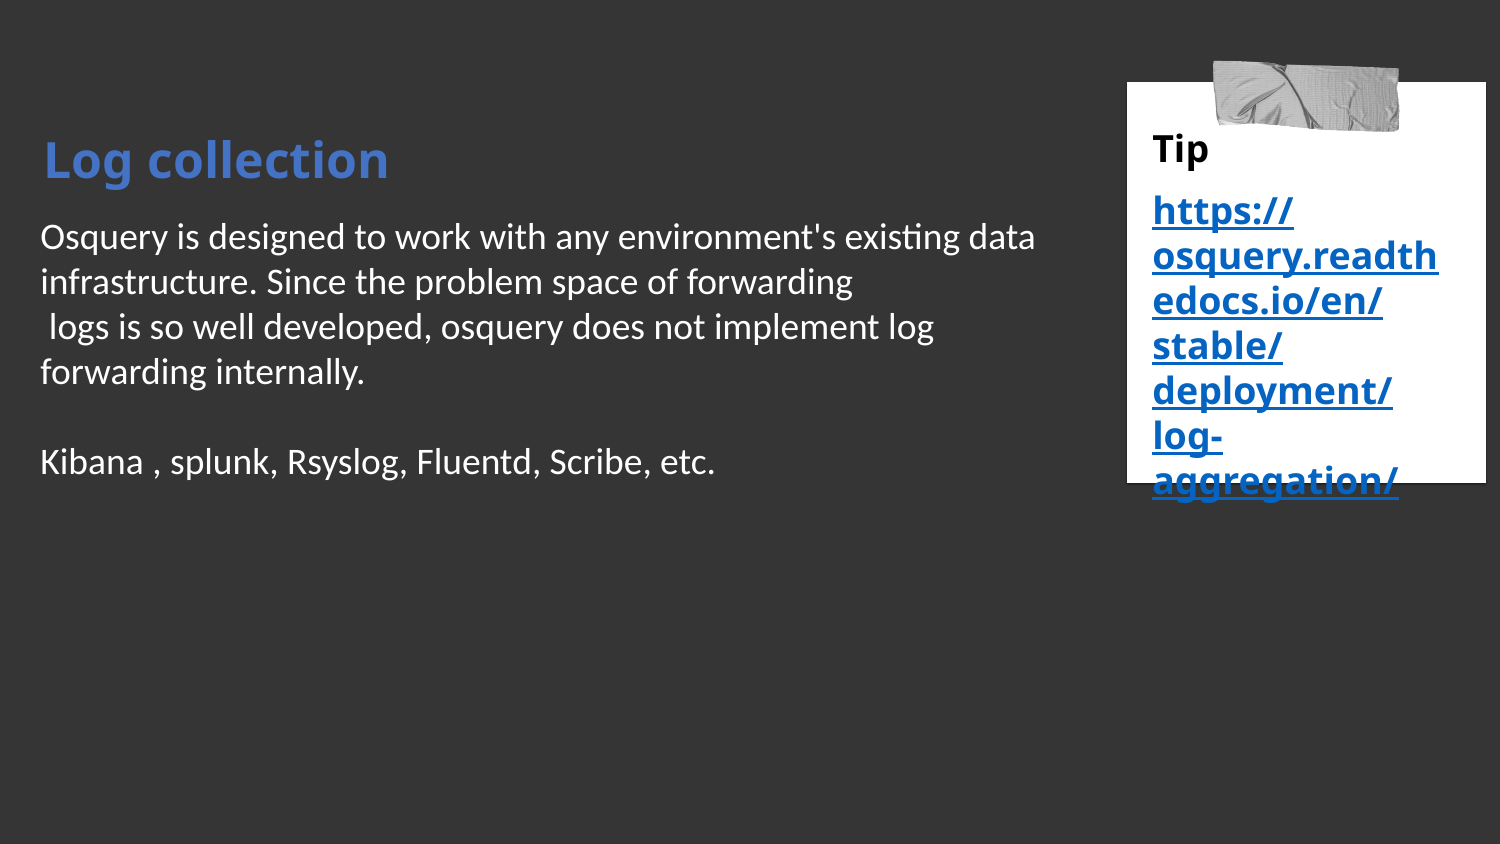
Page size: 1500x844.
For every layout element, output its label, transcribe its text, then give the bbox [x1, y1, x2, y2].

text_box Osquery is designed to work with any environment's existing data infrastructure. Since the problem space of forwarding logs is so well developed, osquery does not implement log forwarding internally. Kibana , splunk, Rsyslog, Fluentd, Scribe, etc. [25, 205, 1090, 490]
text_box Log collection [28, 113, 898, 205]
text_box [1112, 59, 1500, 499]
